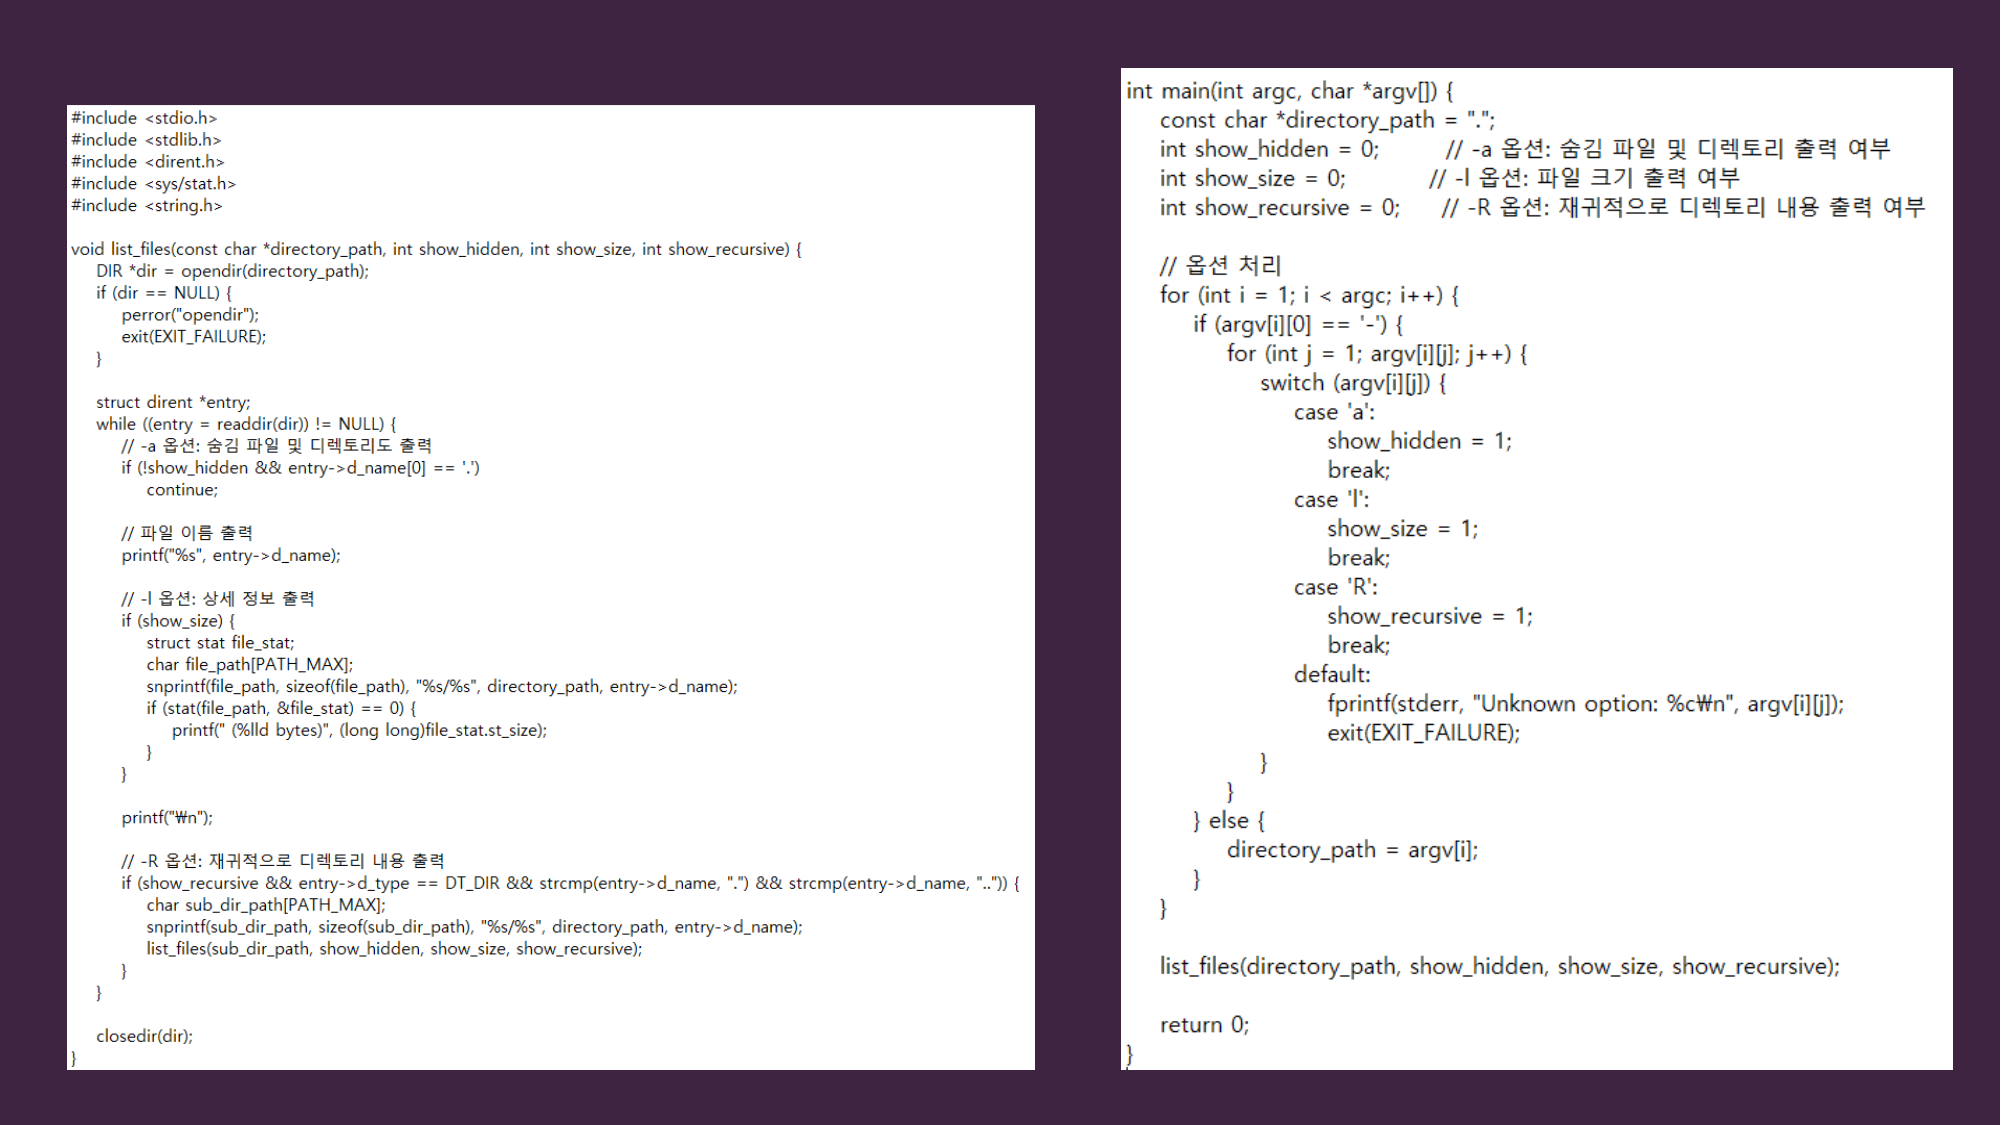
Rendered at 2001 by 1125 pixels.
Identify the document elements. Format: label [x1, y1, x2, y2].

picture [67, 105, 1035, 1070]
picture [1121, 68, 1953, 1070]
